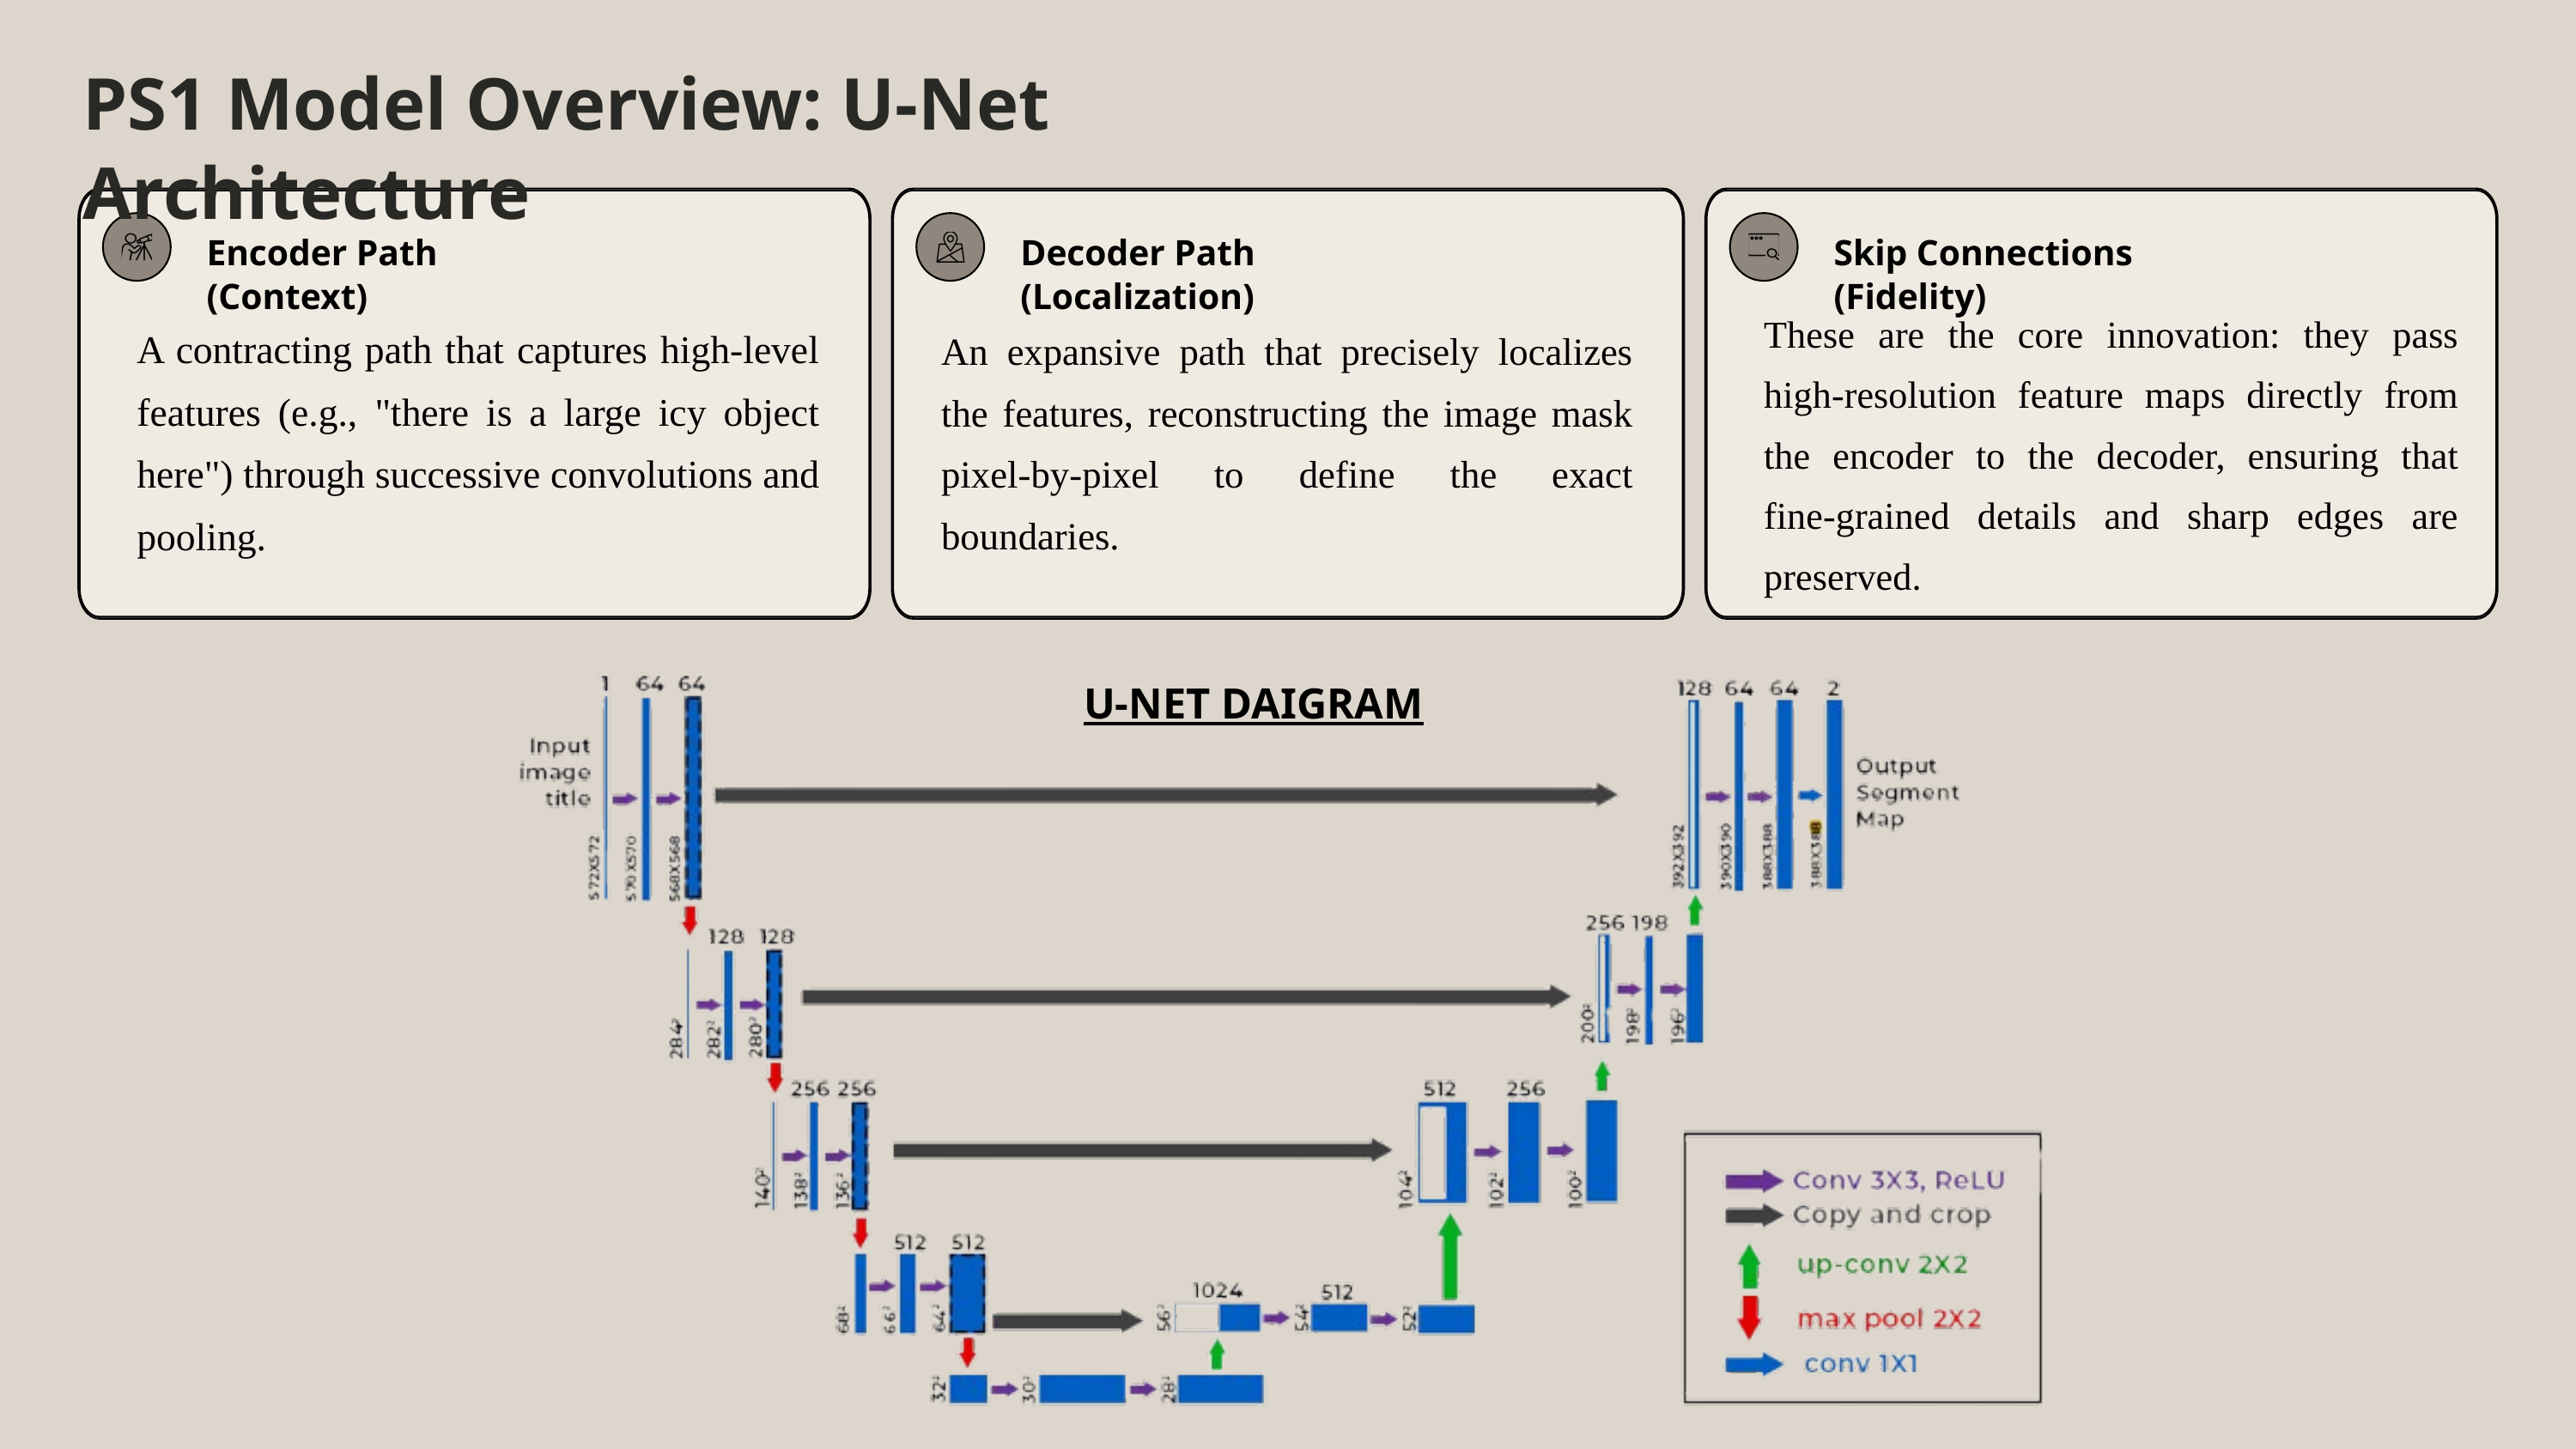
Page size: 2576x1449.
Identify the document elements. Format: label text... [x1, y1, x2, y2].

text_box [1704, 188, 2498, 620]
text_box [915, 212, 985, 282]
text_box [1729, 212, 1798, 282]
text_box PS1 Model Overview: U-Net Architecture [82, 54, 1358, 233]
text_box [511, 645, 2065, 1422]
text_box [102, 212, 171, 282]
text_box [77, 188, 872, 620]
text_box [891, 188, 1685, 620]
